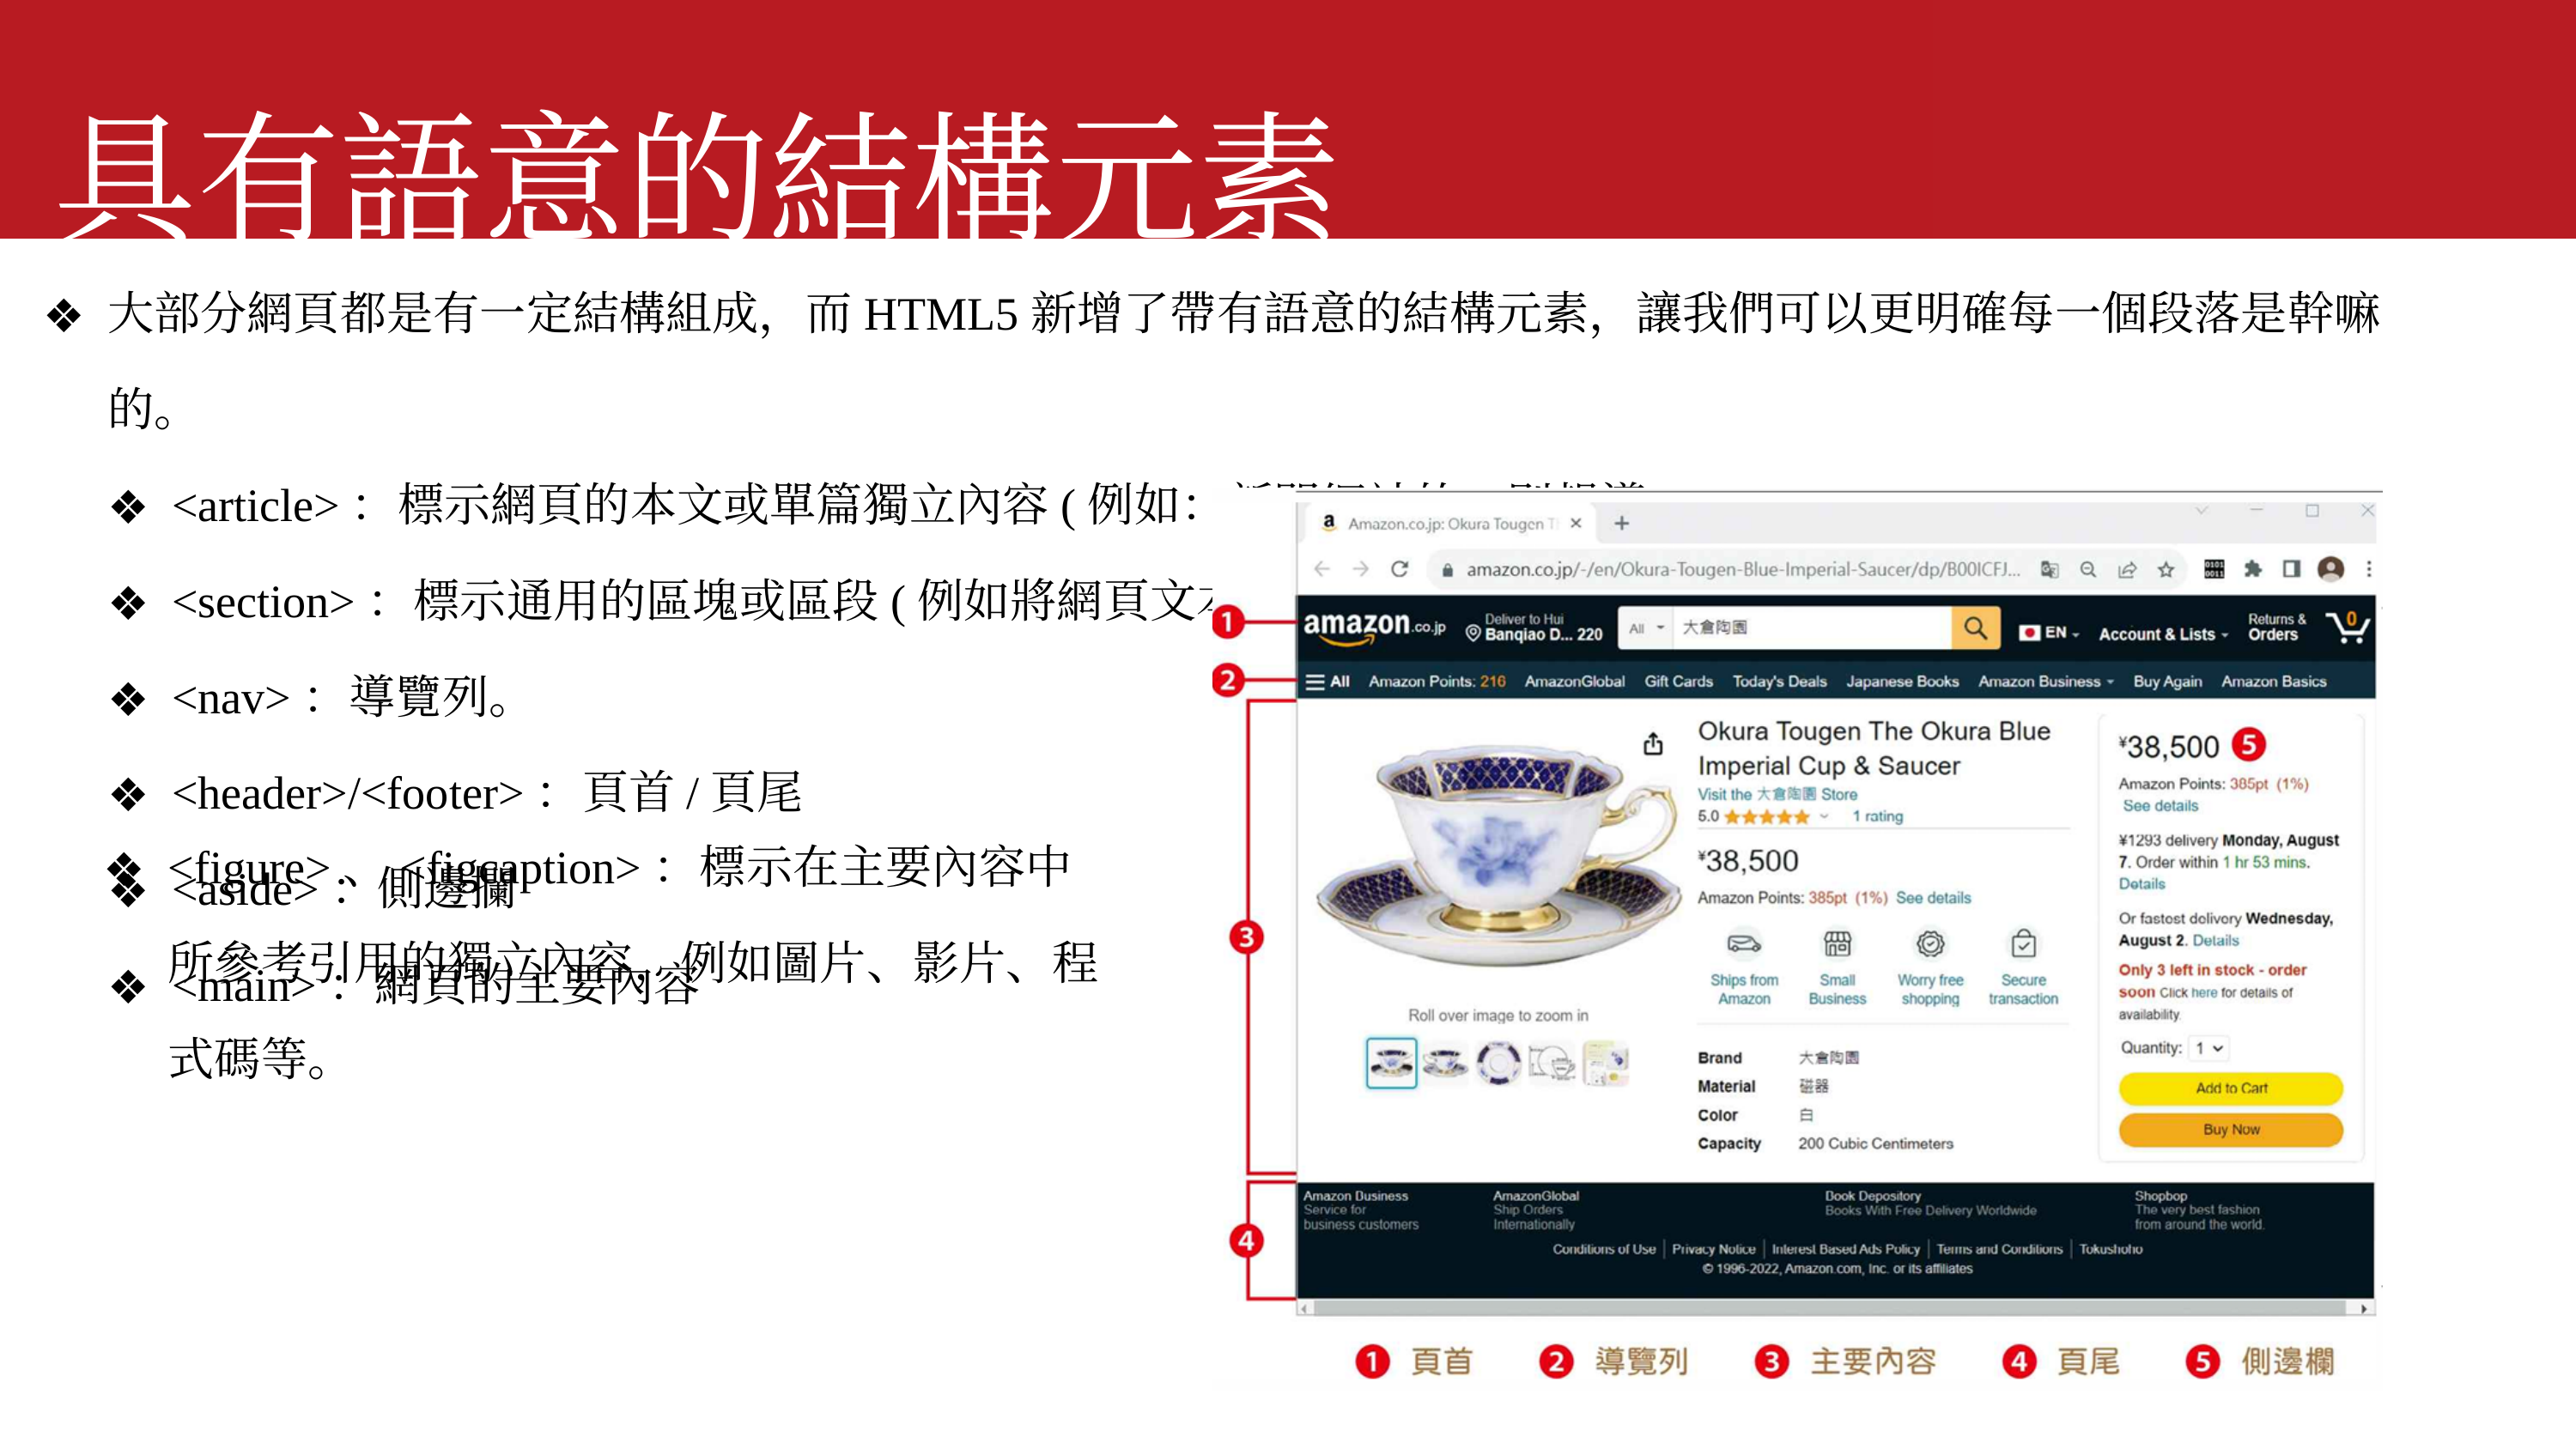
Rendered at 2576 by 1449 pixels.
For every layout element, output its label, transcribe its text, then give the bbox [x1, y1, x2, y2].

text_box <figure>、<figcaption>：標示在主要內容中所參考引用的獨立內容，例如圖片、影片、程式碼等。 [39, 797, 1116, 1086]
text_box 大部分網頁都是有一定結構組成，而HTML5新增了帶有語意的結構元素，讓我們可以更明確每一個段落是幹嘛的。 <article>：標示網頁的本文或單篇獨立內容(例如：新聞網站的一則報導)。 <section>：標示通用的區塊或區段(例如將網頁文本分割、文章拆分不同缺塊等)。 <nav>：導覽列。 <header>/<footer>：頁首/頁尾 <aside>：側邊攔 <main>：網頁的主要內容 [43, 248, 2473, 1011]
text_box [0, 0, 2576, 239]
picture [1212, 488, 2384, 1392]
